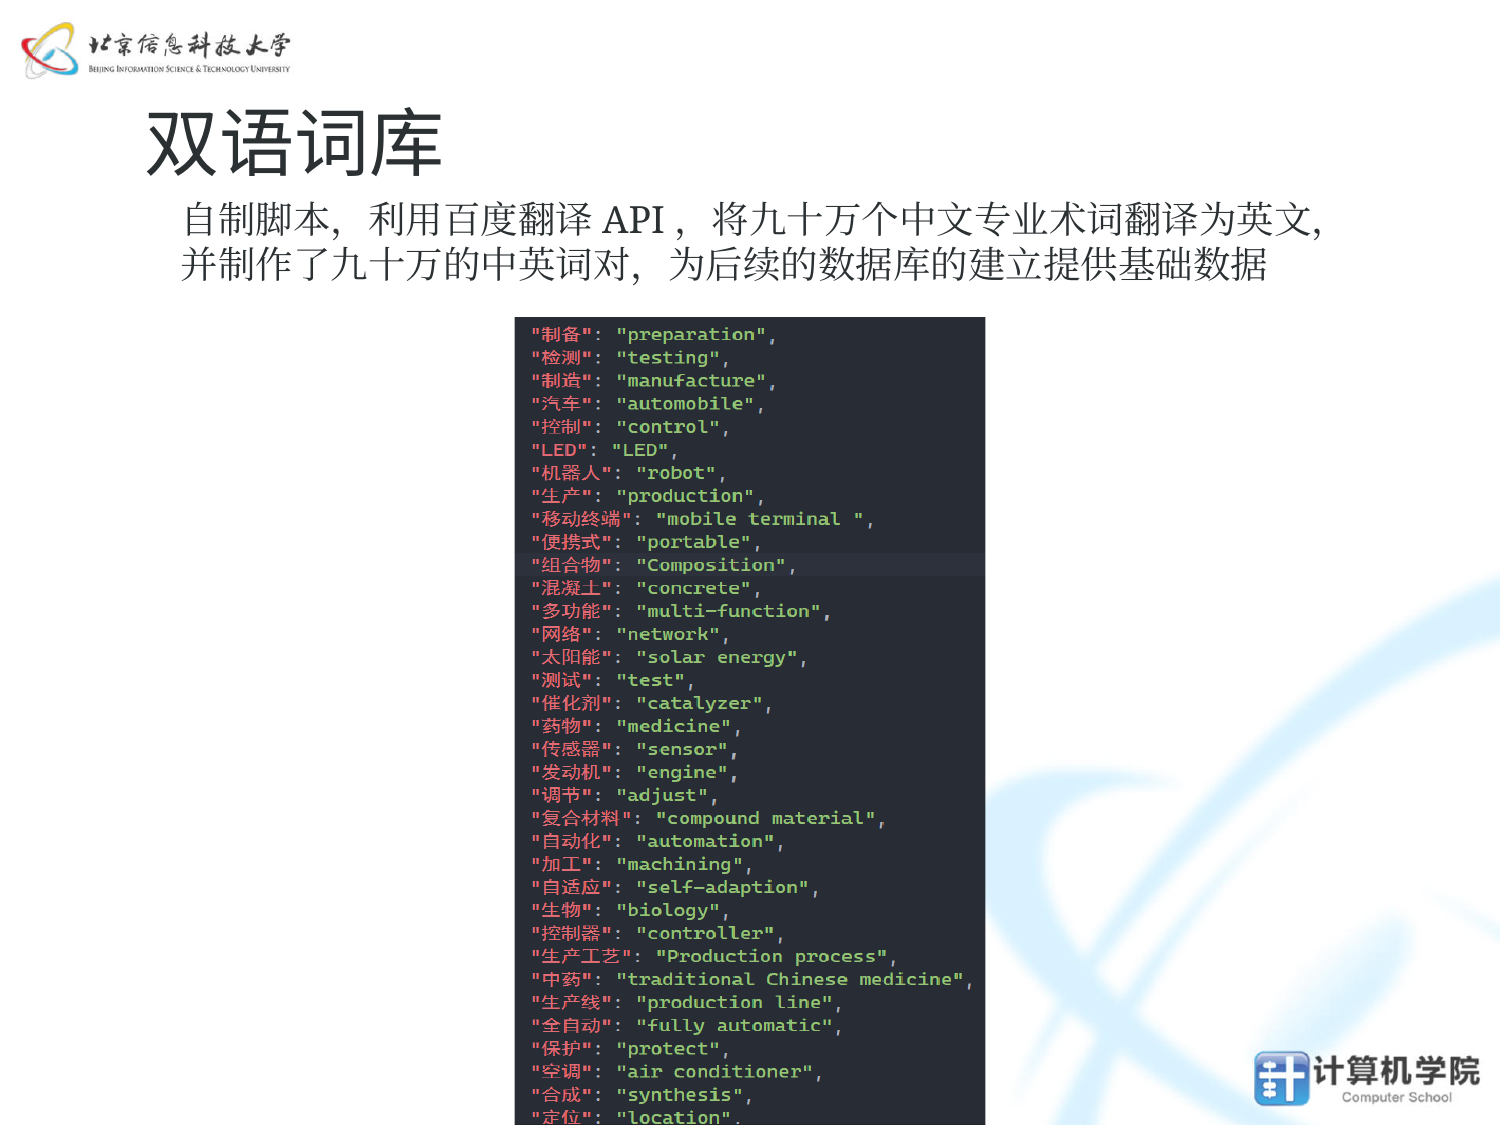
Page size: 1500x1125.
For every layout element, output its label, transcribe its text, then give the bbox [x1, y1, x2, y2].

text_box 双语词库 [129, 87, 605, 193]
picture [0, 0, 1500, 1125]
text_box 自制脚本，利用百度翻译API，将九十万个中文专业术词翻译为英文，并制作了九十万的中英词对，为后续的数据库的建立提供基础数据 [165, 188, 1375, 294]
